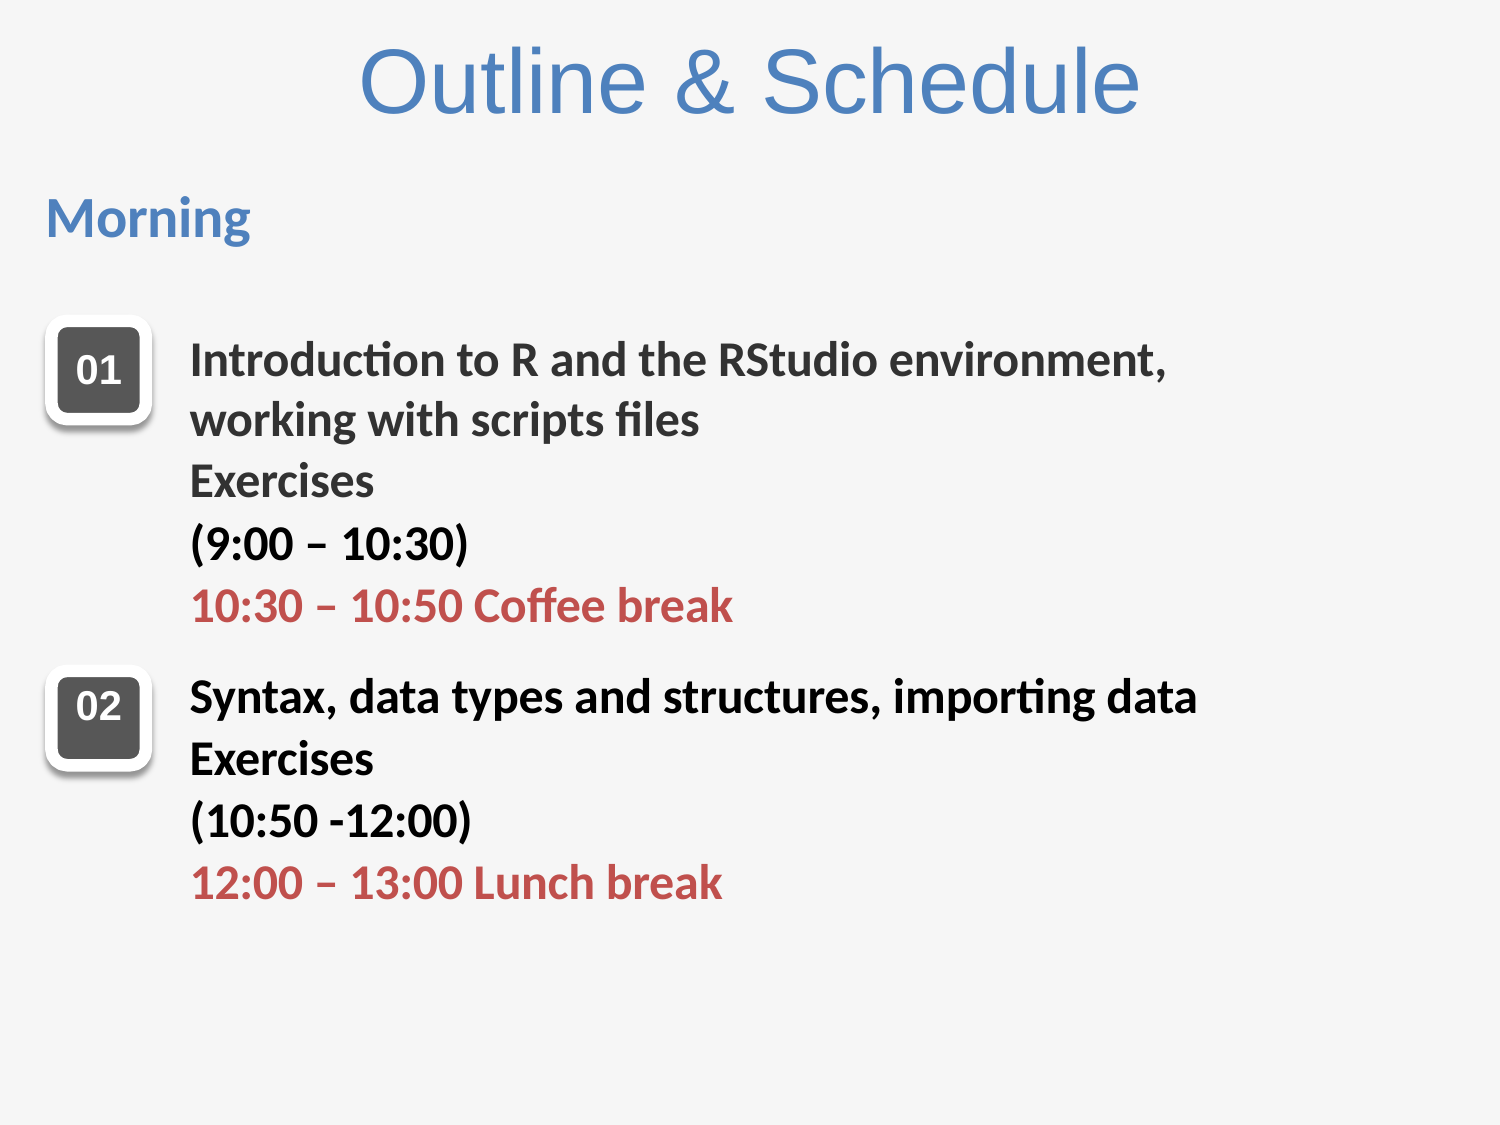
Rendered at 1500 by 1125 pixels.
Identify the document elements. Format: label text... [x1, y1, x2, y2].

text_box Introduction to R and the RStudio environment, working with scripts files Exercises (9:00 – 10:30) 10:30 – 10:50 Coffee break [187, 323, 1238, 661]
text_box Morning [43, 177, 600, 250]
title Outline & Schedule [212, 20, 1288, 211]
text_box Syntax, data types and structures, importing data Exercises (10:50 -12:00) 12:00 – 13:00 Lunch break [187, 661, 1464, 972]
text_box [36, 311, 161, 441]
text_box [36, 662, 161, 787]
